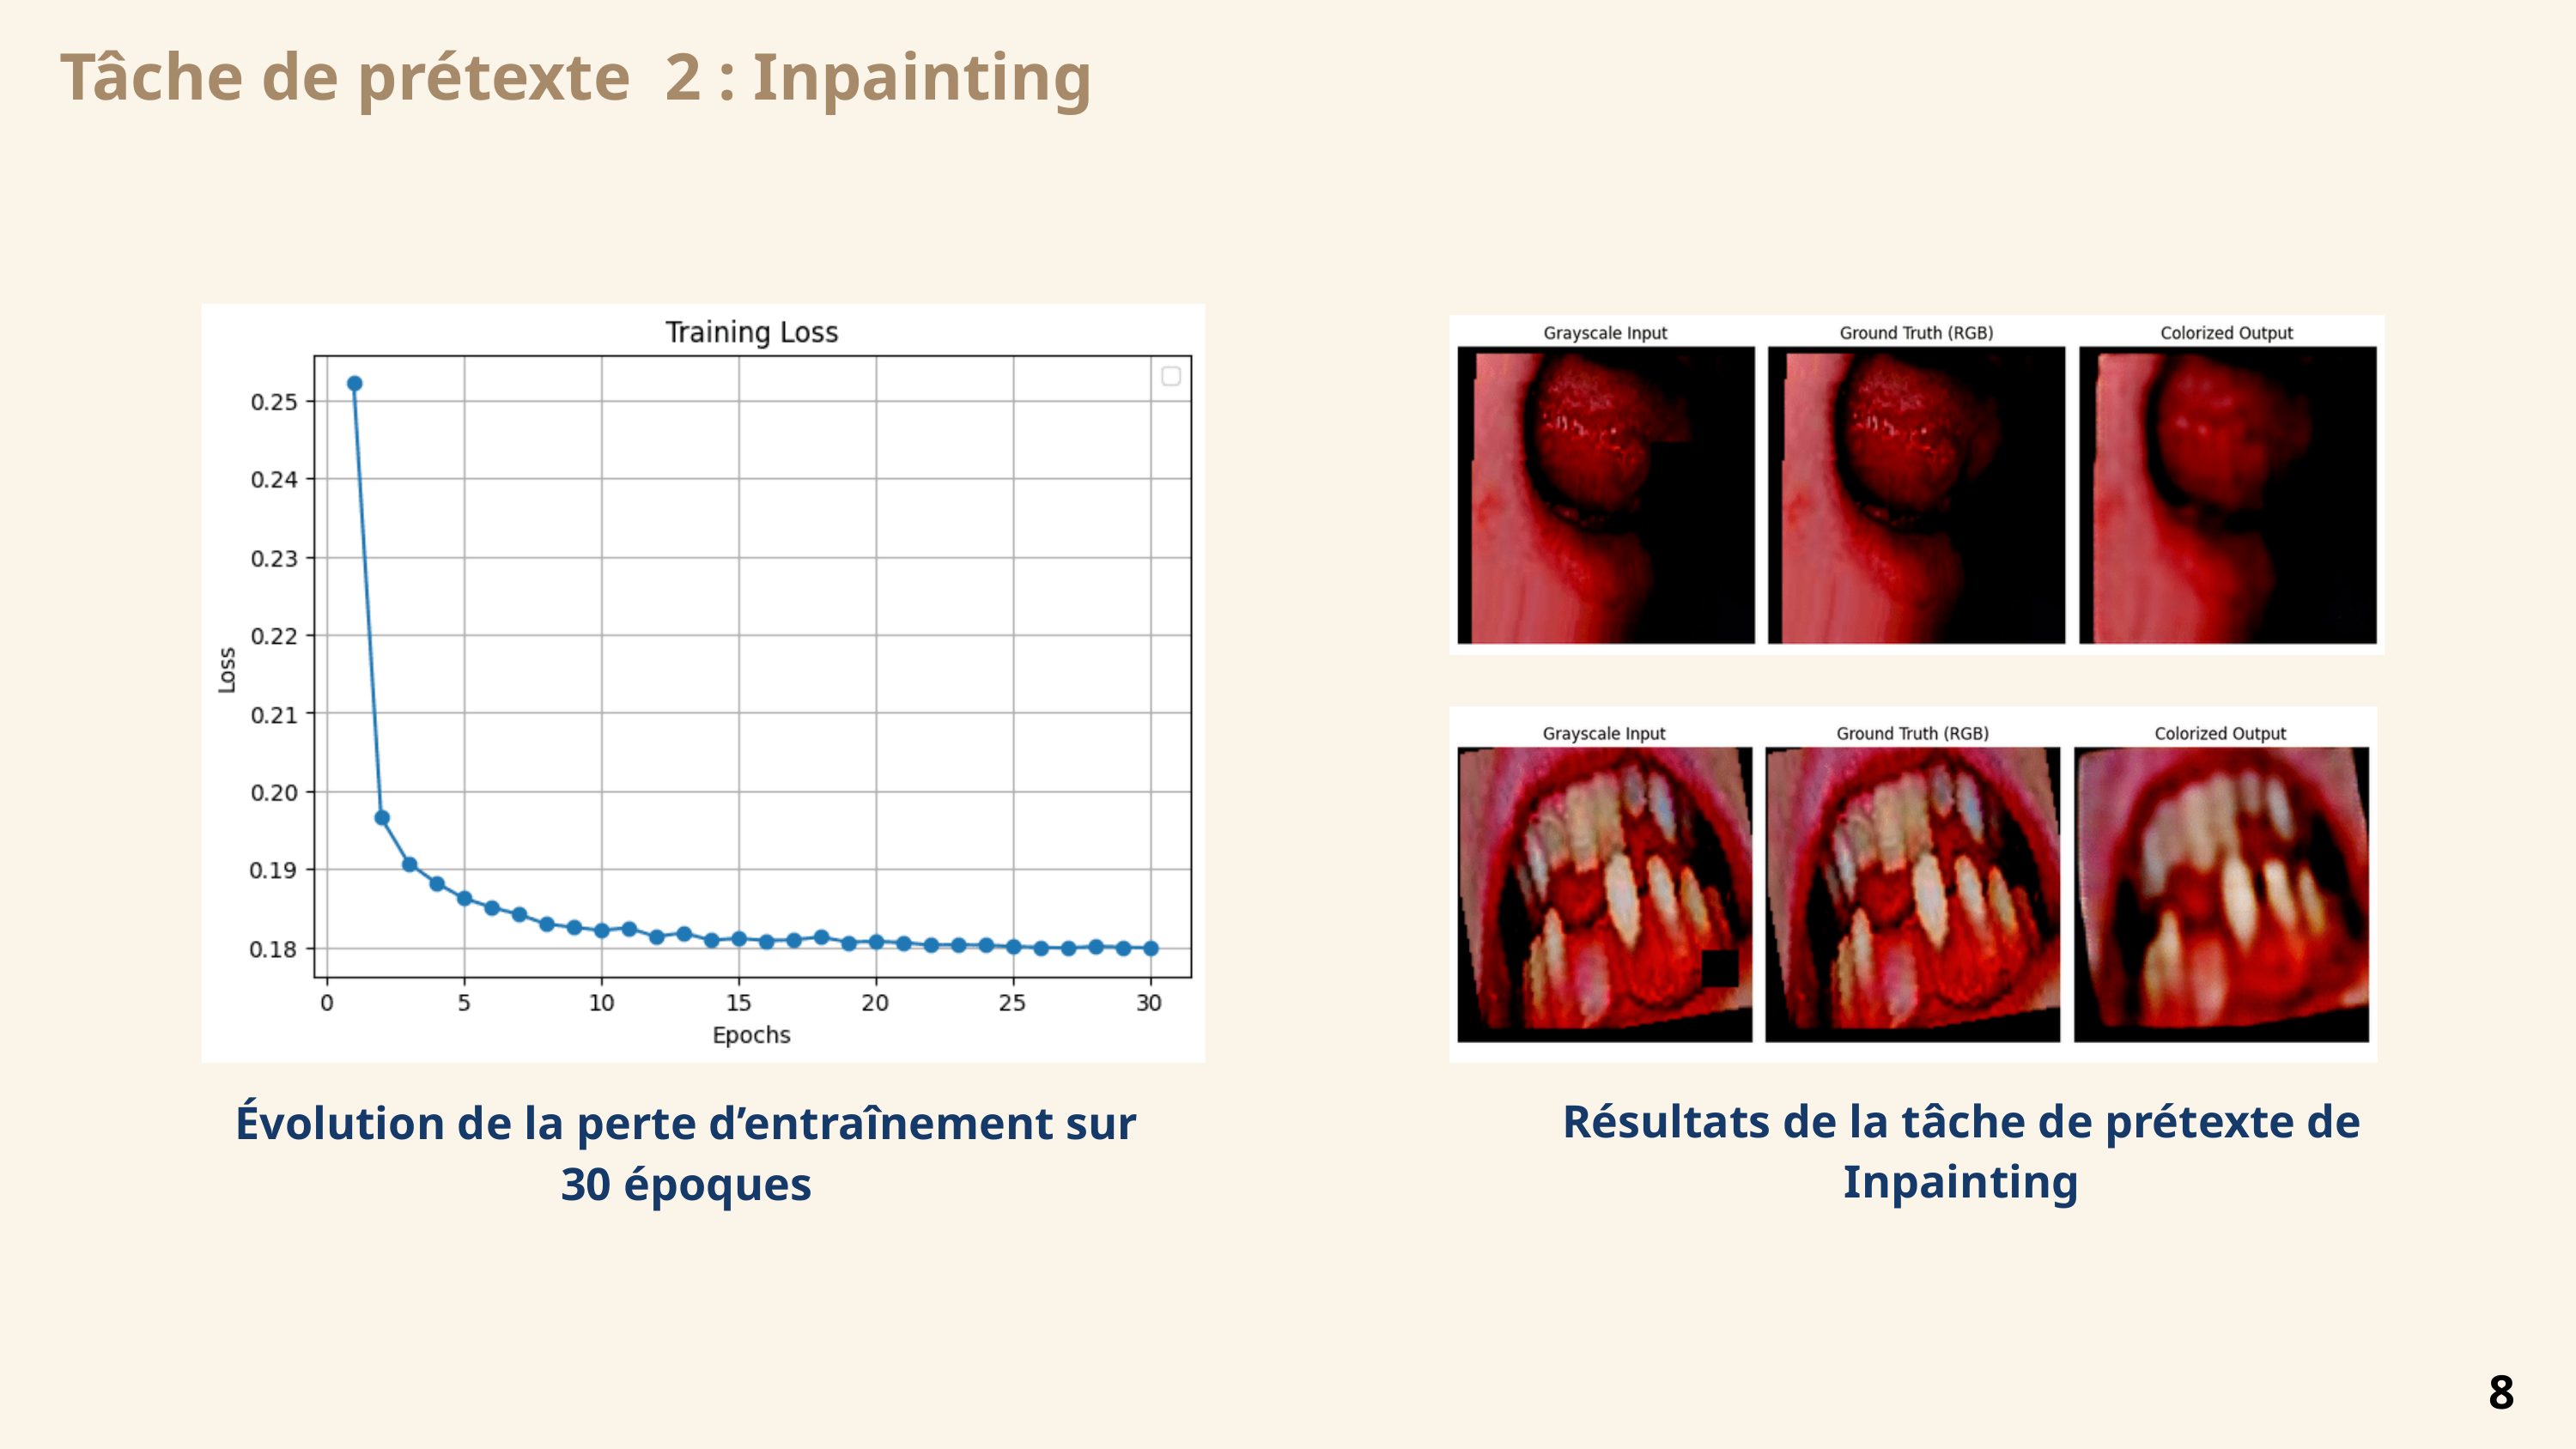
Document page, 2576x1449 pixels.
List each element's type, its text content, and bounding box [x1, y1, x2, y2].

text_box Tâche de prétexte 2 : Inpainting [59, 40, 1184, 113]
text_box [1449, 314, 2385, 655]
text_box Résultats de la tâche de prétexte de Inpainting [1505, 1085, 2420, 1208]
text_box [201, 304, 1206, 1063]
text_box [1449, 706, 2379, 1063]
text_box 8 [2488, 1353, 2512, 1419]
text_box Évolution de la perte d’entraînement sur 30 époques [229, 1088, 1144, 1210]
